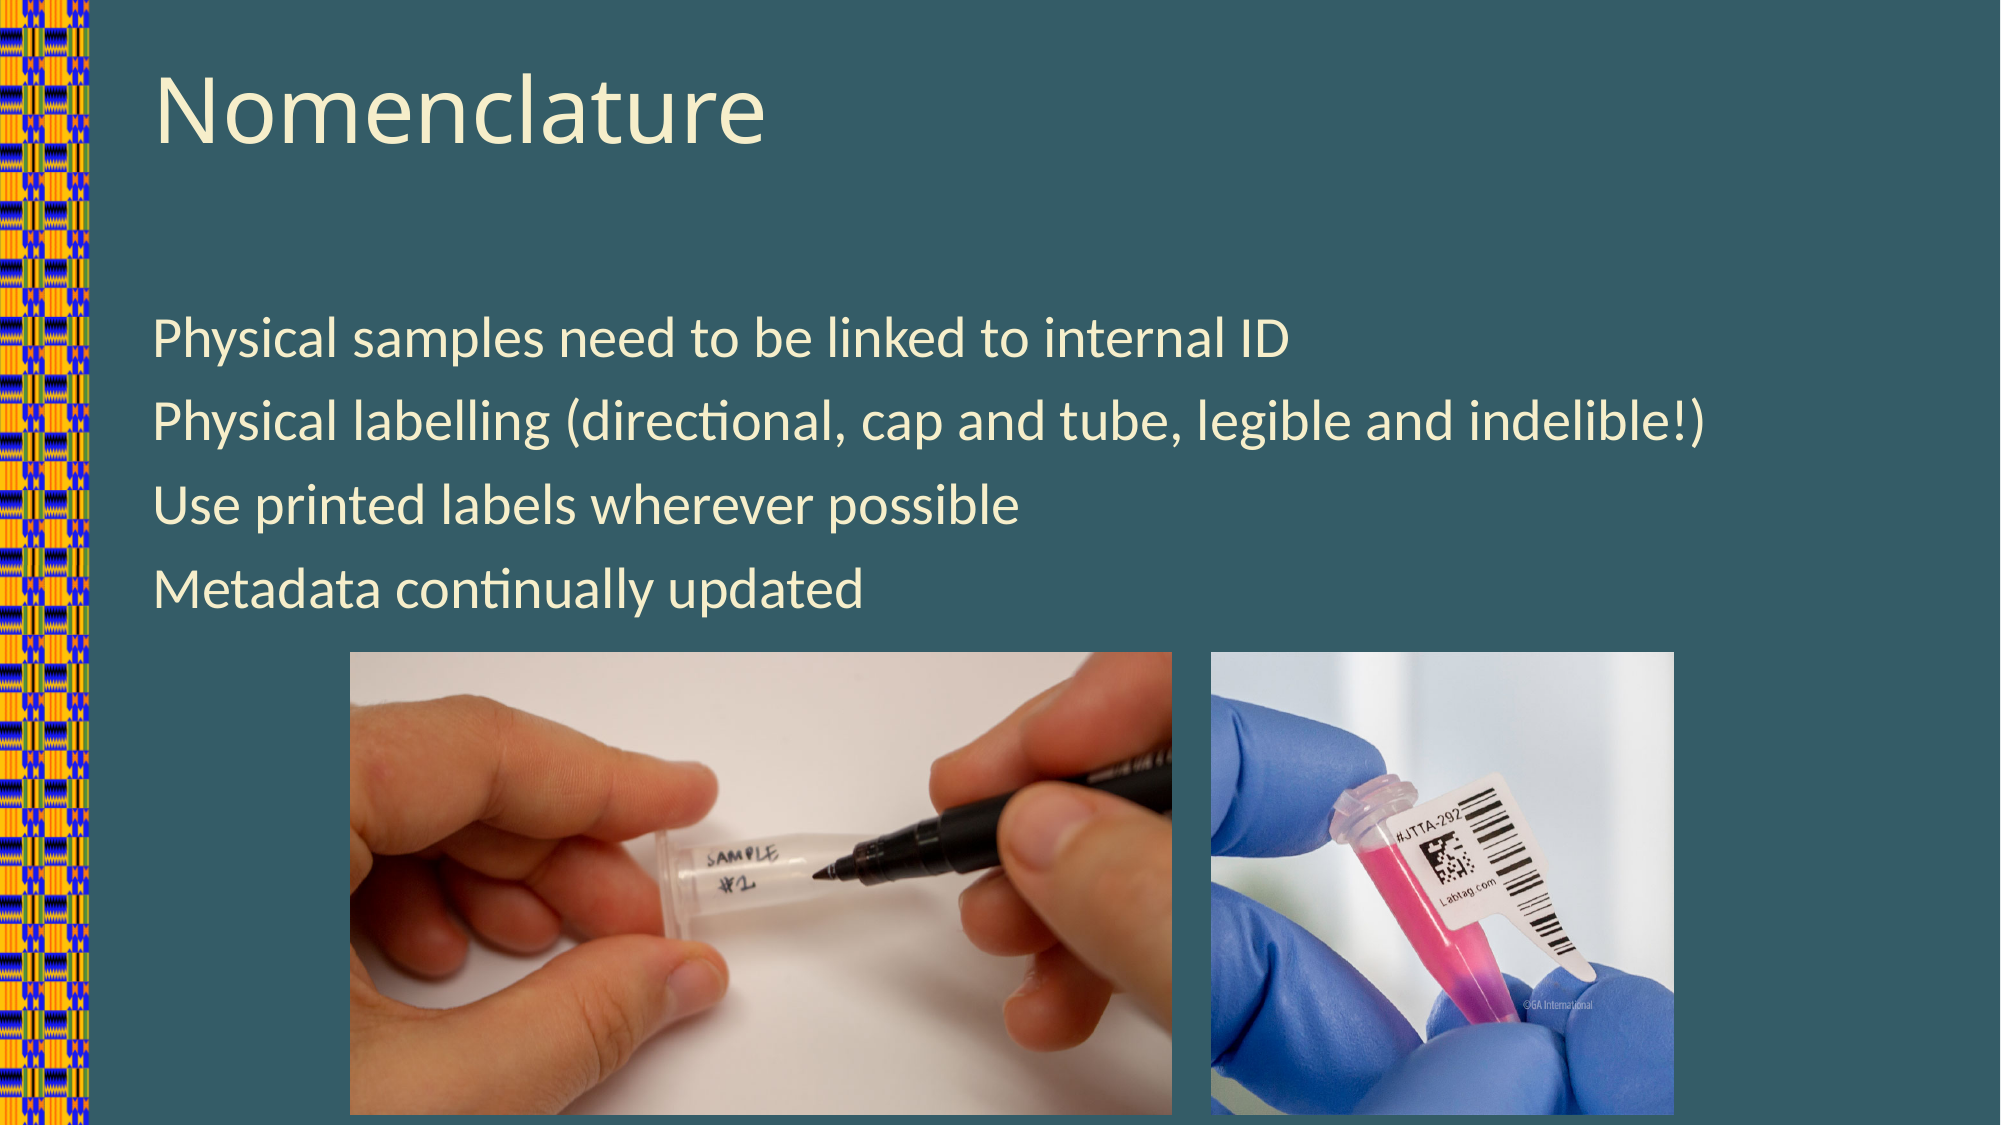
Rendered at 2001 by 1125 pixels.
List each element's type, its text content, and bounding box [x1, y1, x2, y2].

title Nomenclature [137, 59, 1863, 278]
picture [0, 0, 2001, 1125]
list Physical samples need to be linked to internal ID Physical labelling (directional, cap and tube, legible and indelible!) Use printed labels wherever possible Metadata continually updated [137, 299, 1863, 709]
